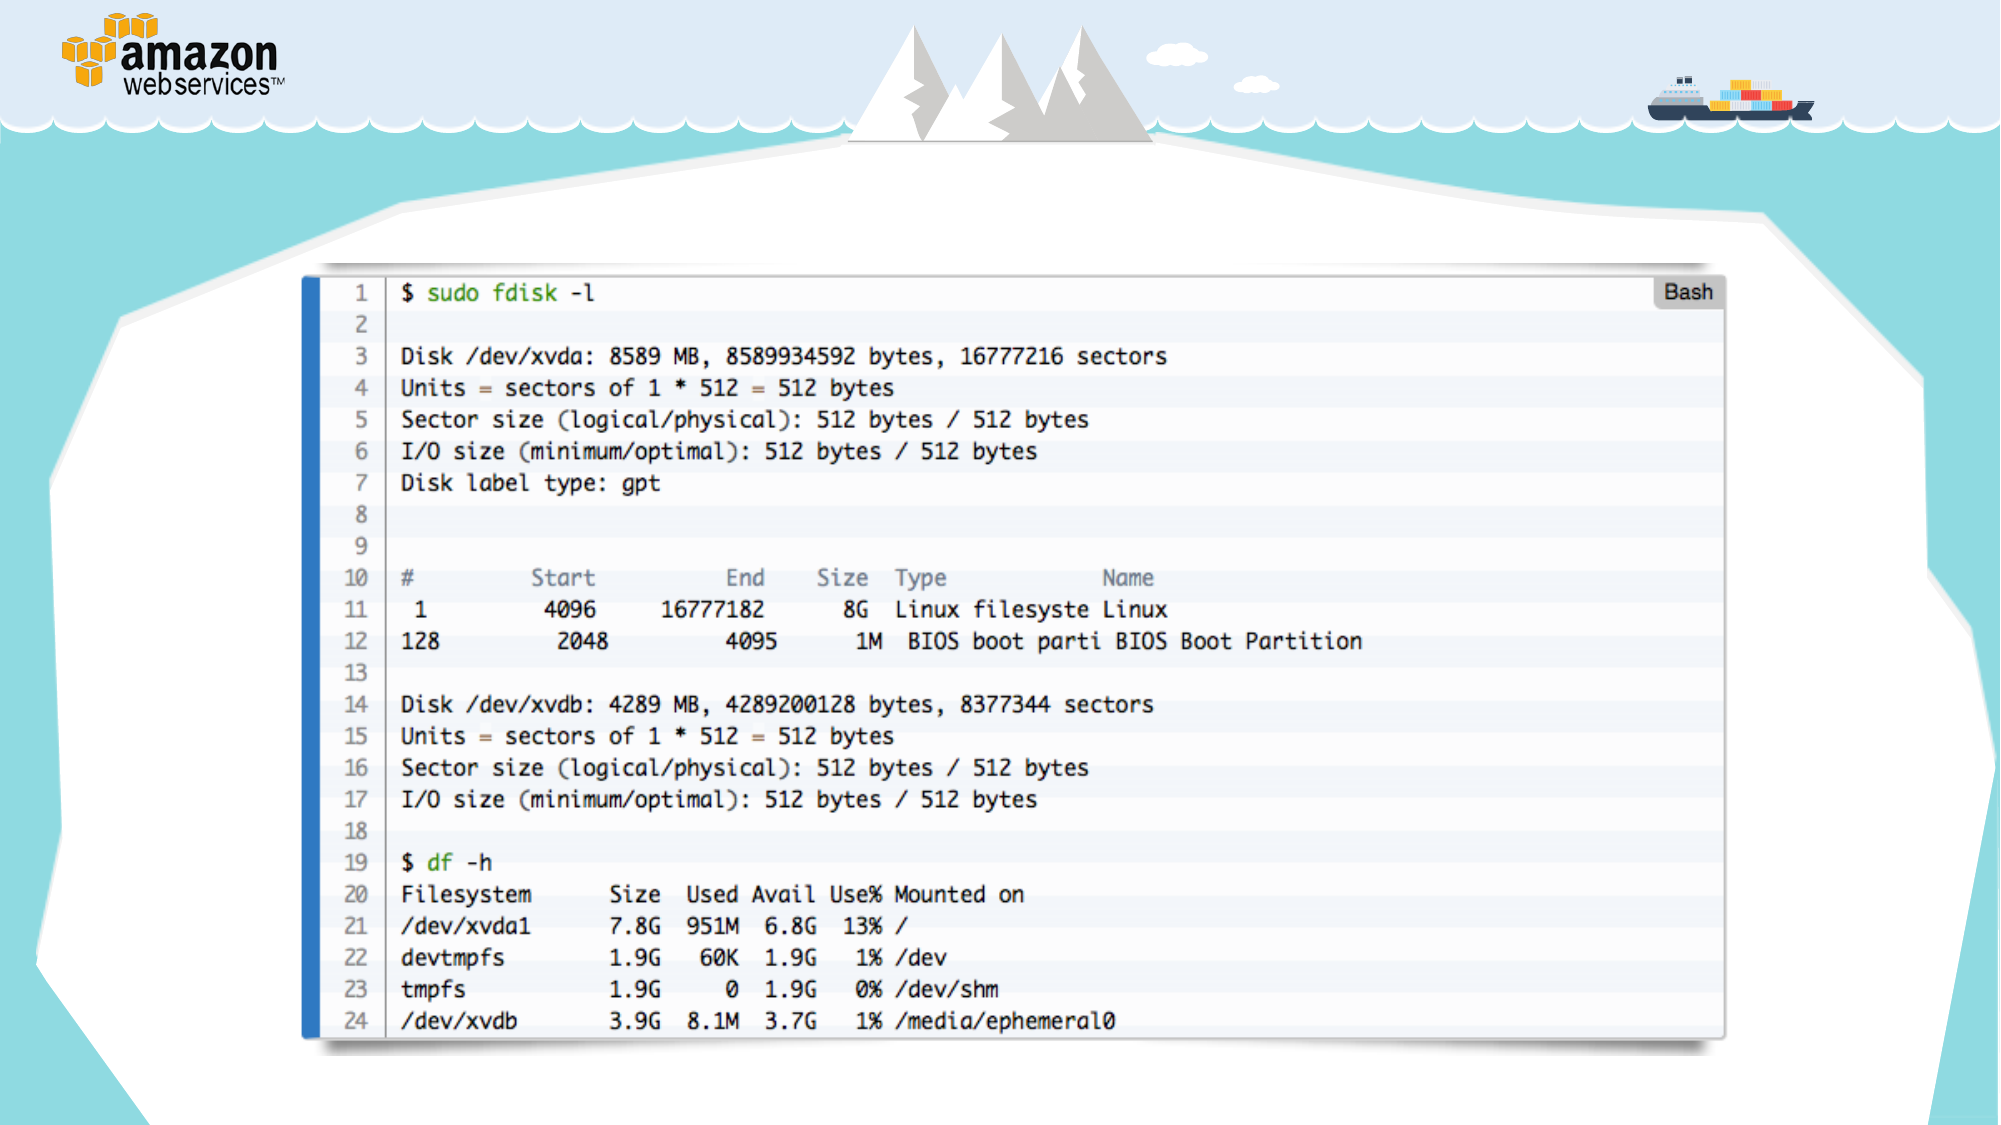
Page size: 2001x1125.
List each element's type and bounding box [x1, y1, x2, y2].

text_box [0, 119, 2000, 1125]
text_box [847, 24, 1153, 143]
text_box [1233, 75, 1280, 94]
text_box [1647, 76, 1815, 119]
text_box [1153, 42, 1209, 67]
picture [287, 263, 1744, 1056]
picture [43, 0, 301, 130]
